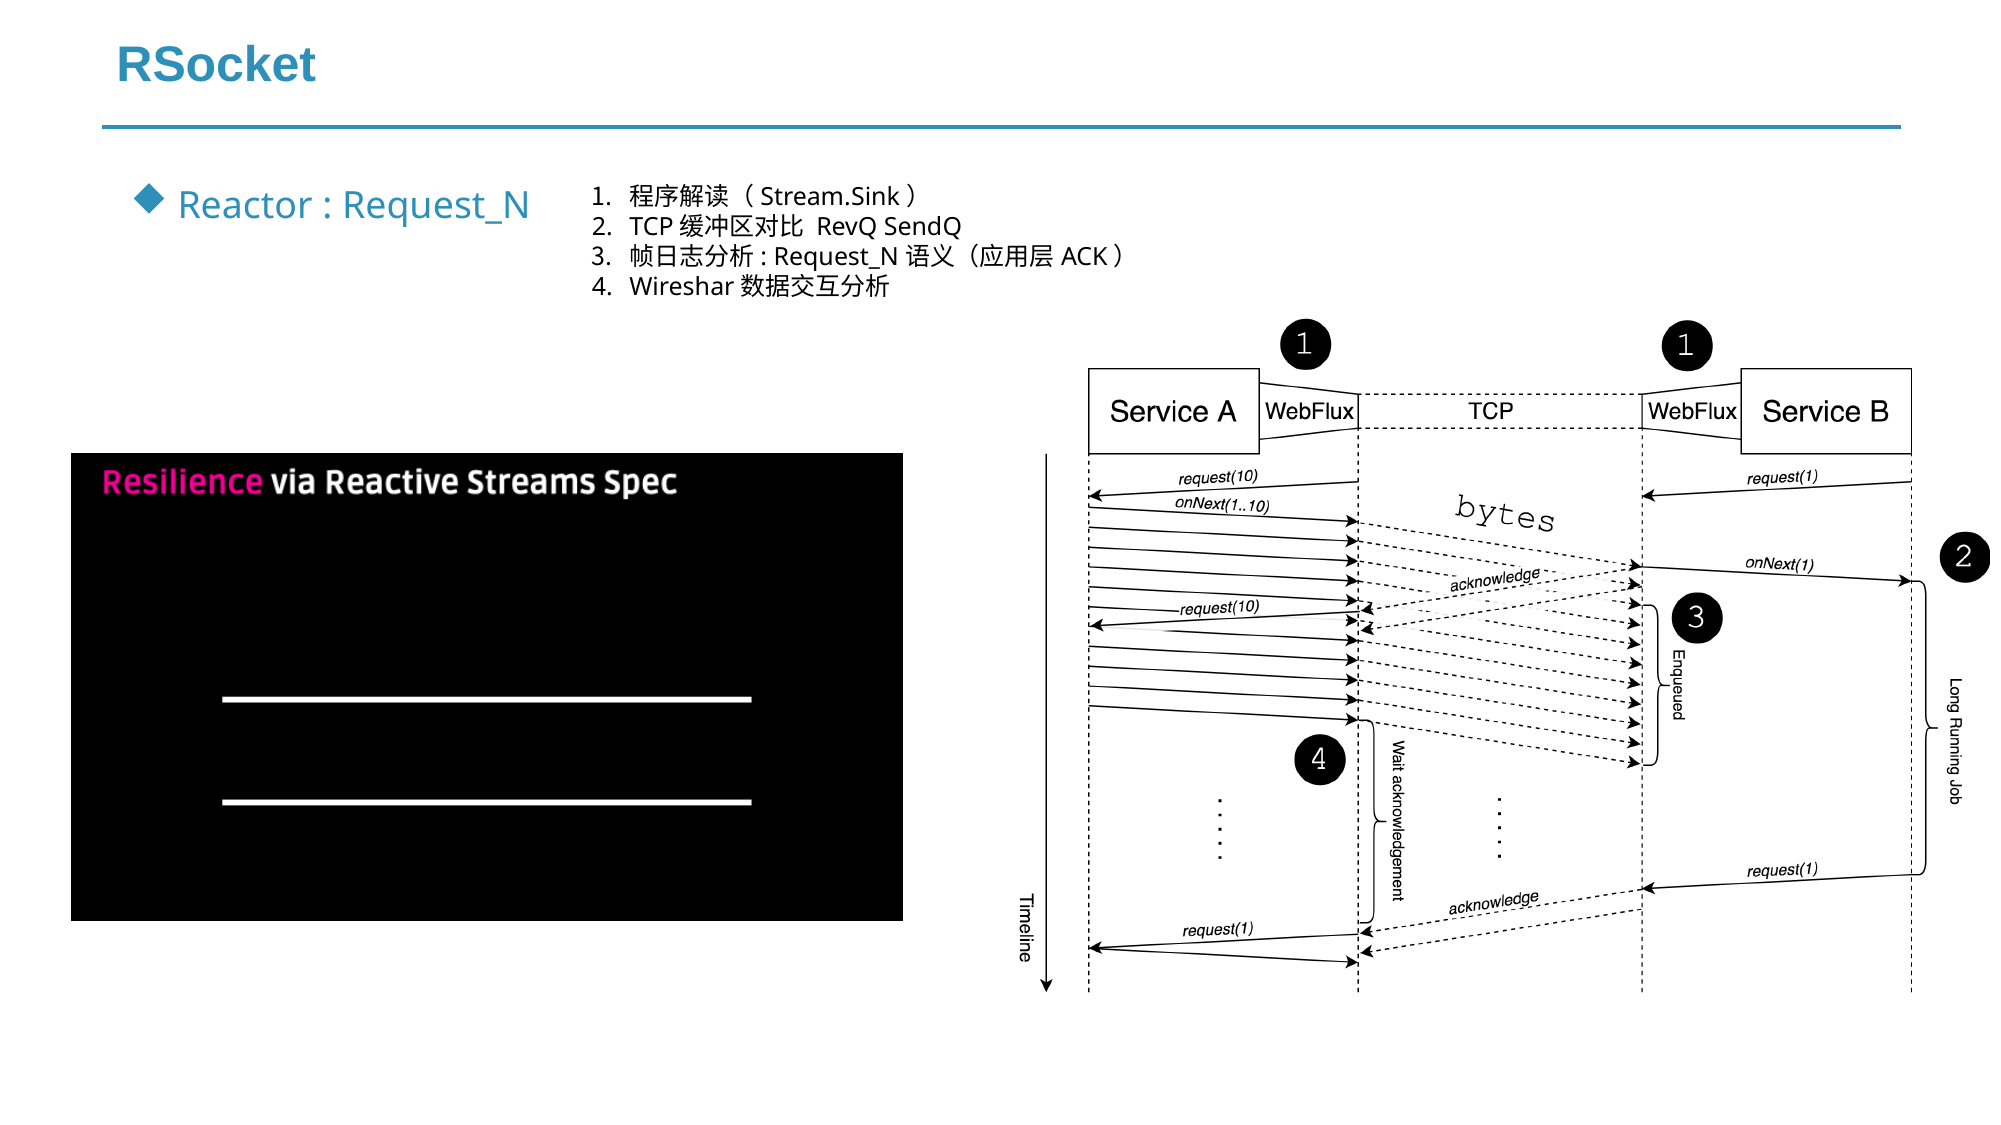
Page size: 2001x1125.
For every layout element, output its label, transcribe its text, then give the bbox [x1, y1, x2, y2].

picture [1017, 318, 1990, 1004]
text_box RSocket [101, 23, 578, 99]
text_box 程序解读（Stream.Sink） TCP缓冲区对比 RevQ SendQ 帧日志分析: Request_N语义（应用层ACK） Wireshar数据交互分析 [577, 173, 1582, 338]
text_box Reactor : Request_N [115, 173, 546, 234]
picture [71, 453, 903, 921]
